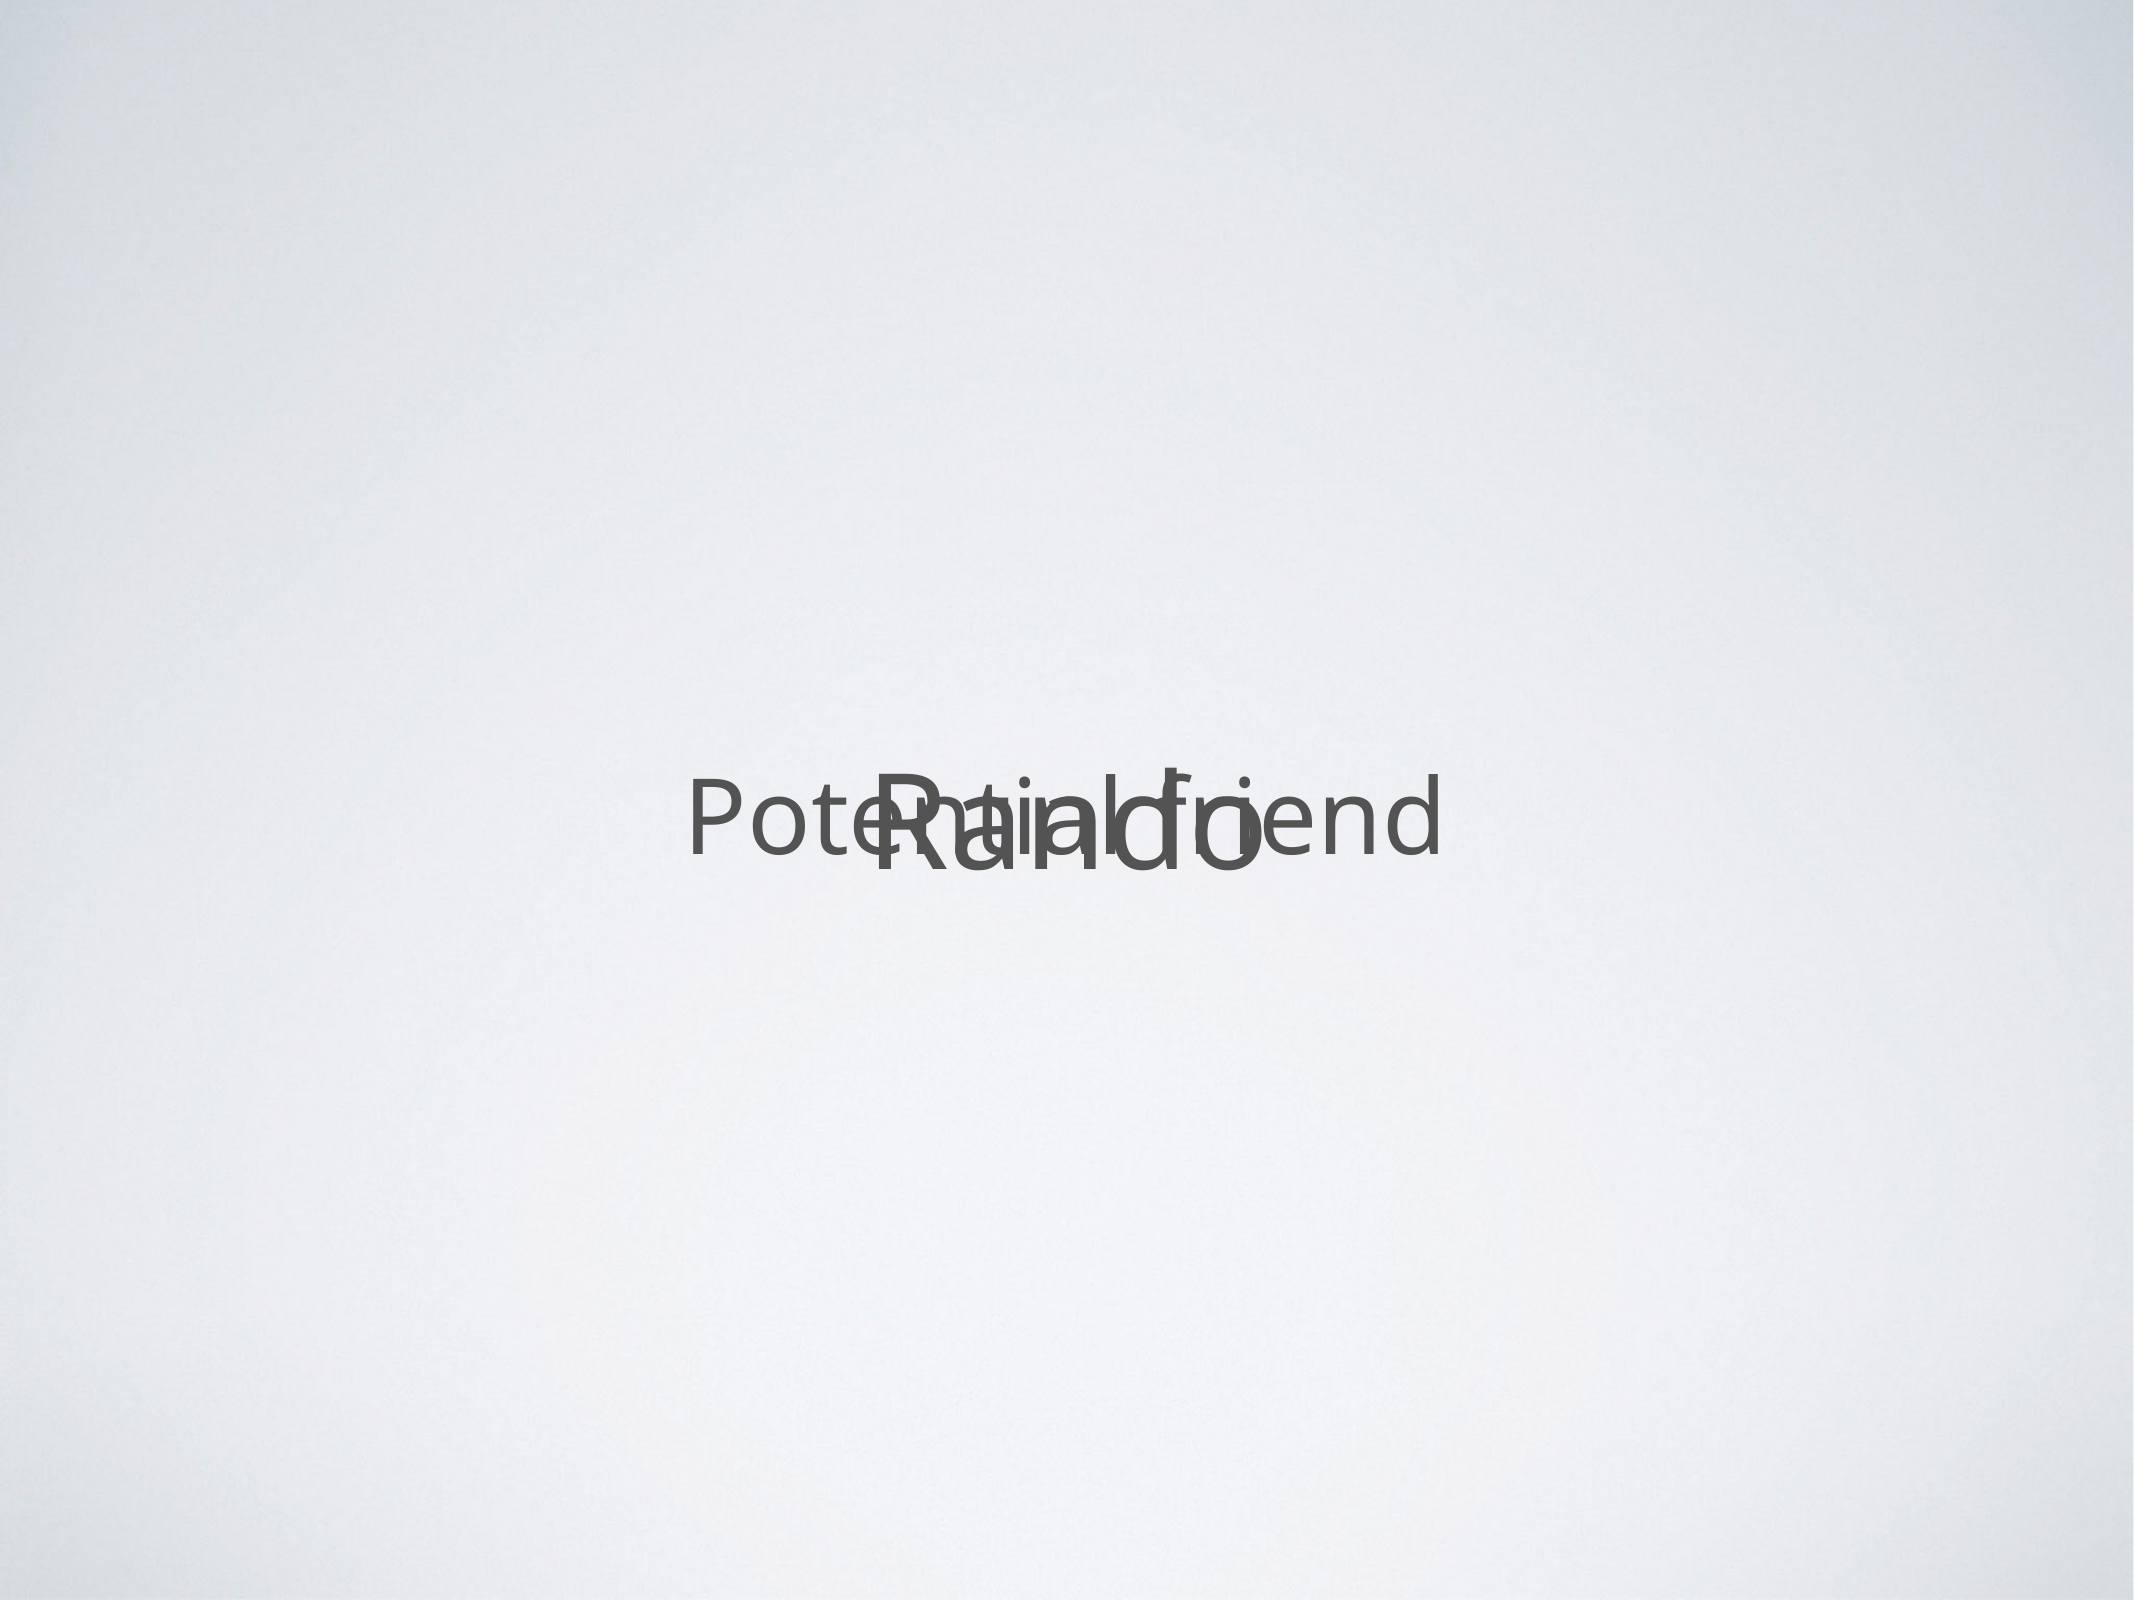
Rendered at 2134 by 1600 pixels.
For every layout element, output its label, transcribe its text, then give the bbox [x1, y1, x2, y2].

picture [0, 0, 2134, 1600]
list Rando [627, 682, 1506, 918]
